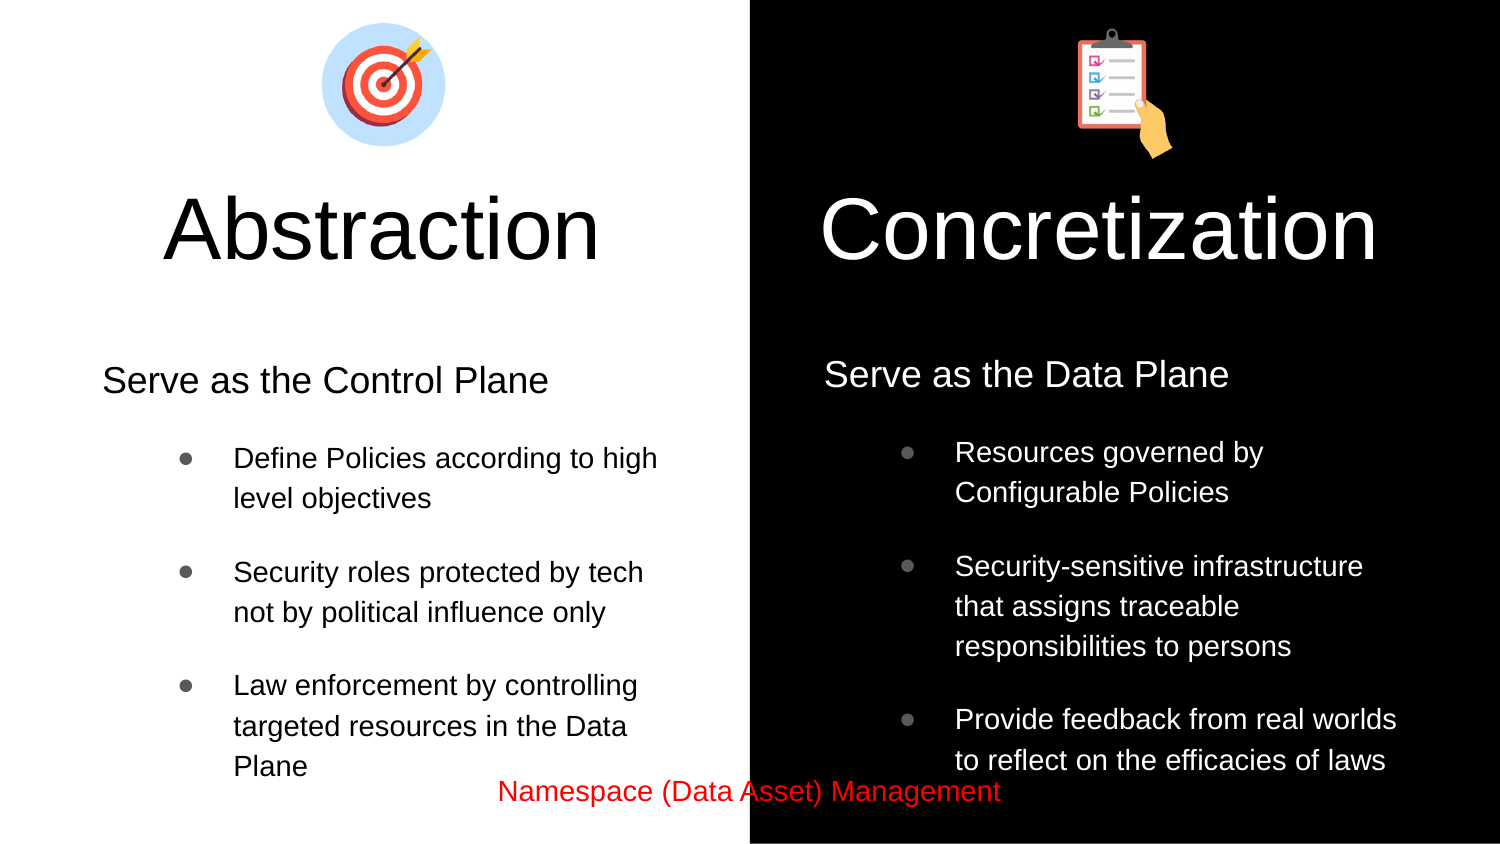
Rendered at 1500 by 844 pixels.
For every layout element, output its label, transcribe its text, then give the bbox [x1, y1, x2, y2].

picture [320, 21, 447, 148]
picture [1075, 24, 1175, 160]
text_box Serve as the Control Plane Define Policies according to high level objectives Security roles protected by tech not by political influence only Law enforcement by controlling targeted resources in the Data Plane [68, 287, 698, 844]
title Abstraction [51, 84, 715, 365]
text_box Serve as the Data Plane Resources governed by Configurable Policies Security-sensitive infrastructure that assigns traceable responsibilities to persons Provide feedback from real worlds to reflect on the efficacies of laws [790, 302, 1420, 817]
text_box Namespace (Data Asset) Management [483, 764, 1017, 844]
text_box Concretization [768, 84, 1432, 365]
text_box [748, 0, 1500, 844]
